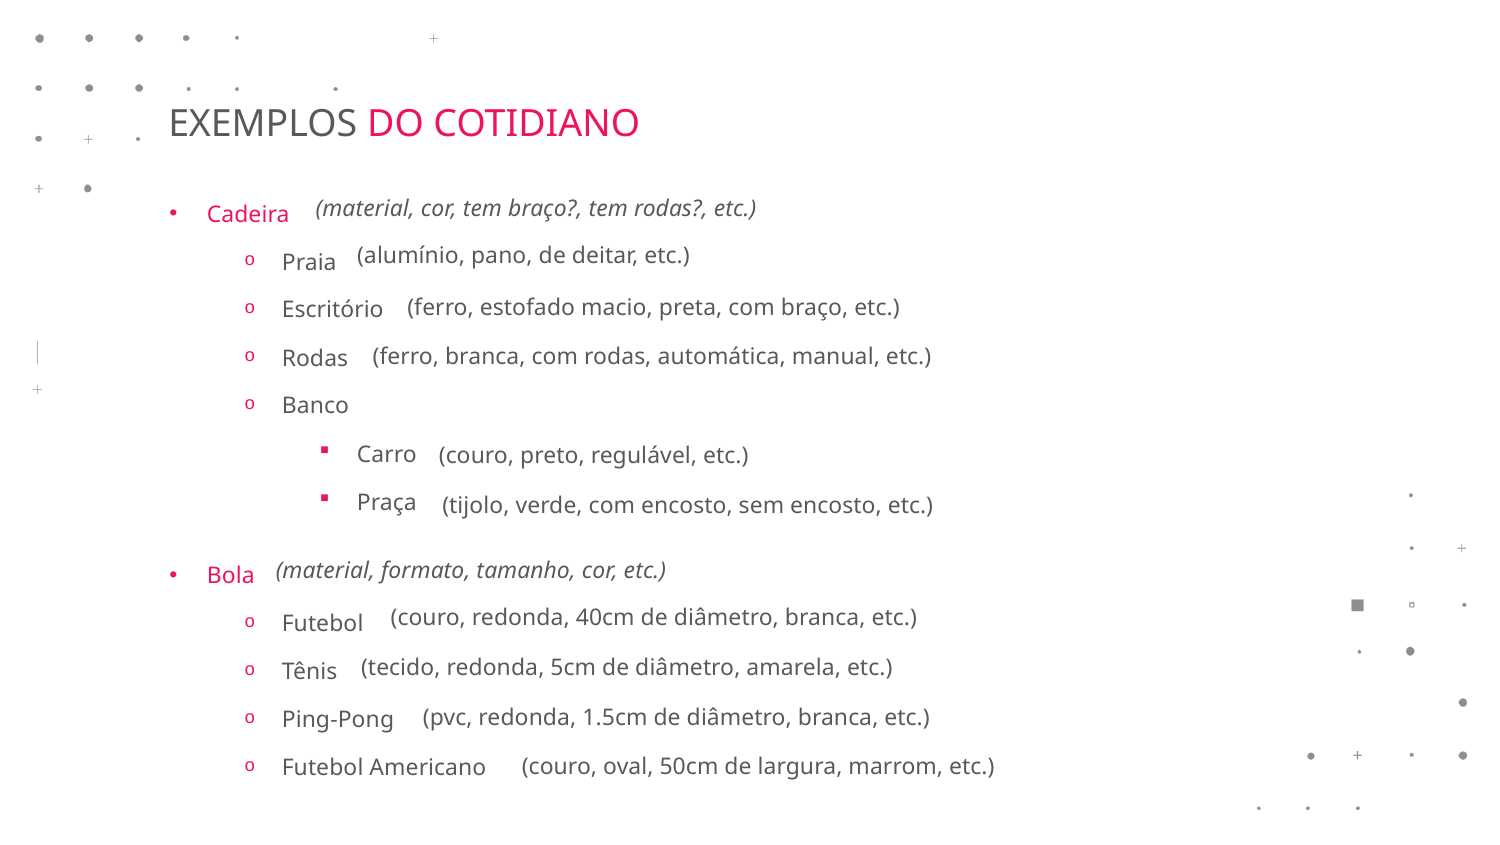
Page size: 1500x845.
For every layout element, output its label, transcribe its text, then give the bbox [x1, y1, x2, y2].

text_box (tijolo, verde, com encosto, sem encosto, etc.) [427, 483, 1385, 543]
text_box (ferro, branca, com rodas, automática, manual, etc.) [357, 334, 1315, 394]
text_box (couro, oval, 50cm de largura, marrom, etc.) [507, 744, 1299, 804]
text_box (couro, preto, regulável, etc.) [423, 433, 1381, 493]
picture [33, 34, 1467, 810]
text_box (alumínio, pano, de deitar, etc.) [342, 233, 1300, 293]
text_box Bola Futebol Tênis Ping-Pong Futebol Americano [79, 539, 1401, 845]
text_box (couro, redonda, 40cm de diâmetro, branca, etc.) [375, 595, 1333, 655]
text_box (ferro, estofado macio, preta, com braço, etc.) [392, 284, 1350, 344]
text_box (tecido, redonda, 5cm de diâmetro, amarela, etc.) [346, 645, 1303, 705]
text_box (material, cor, tem braço?, tem rodas?, etc.) [300, 186, 1093, 246]
text_box EXEMPLOS DO COTIDIANO [153, 91, 782, 151]
text_box (pvc, redonda, 1.5cm de diâmetro, branca, etc.) [408, 695, 1365, 755]
text_box (material, formato, tamanho, cor, etc.) [260, 548, 1053, 608]
text_box Cadeira Praia Escritório Rodas Banco Carro Praça [79, 178, 1401, 539]
